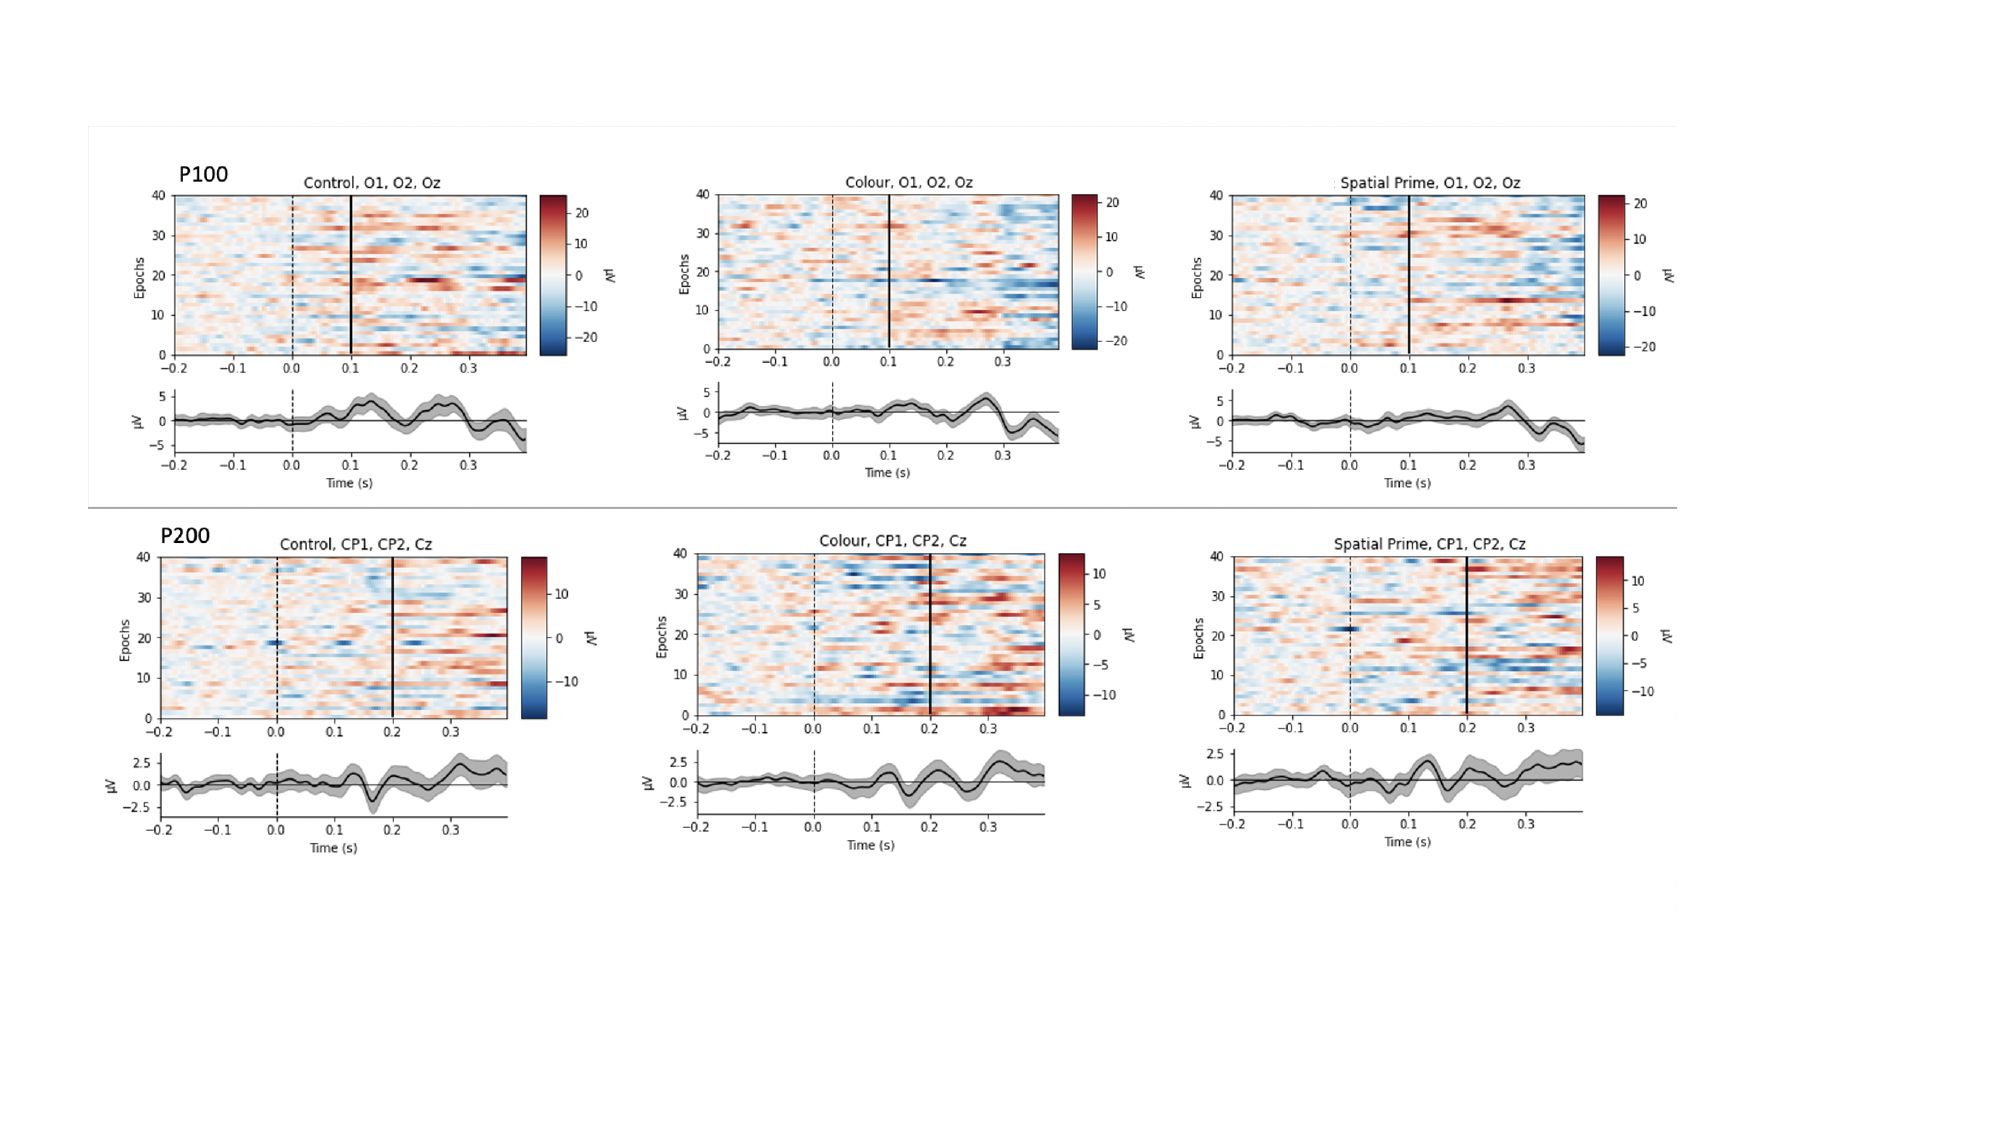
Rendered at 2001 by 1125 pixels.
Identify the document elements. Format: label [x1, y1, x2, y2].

picture [88, 126, 1678, 962]
